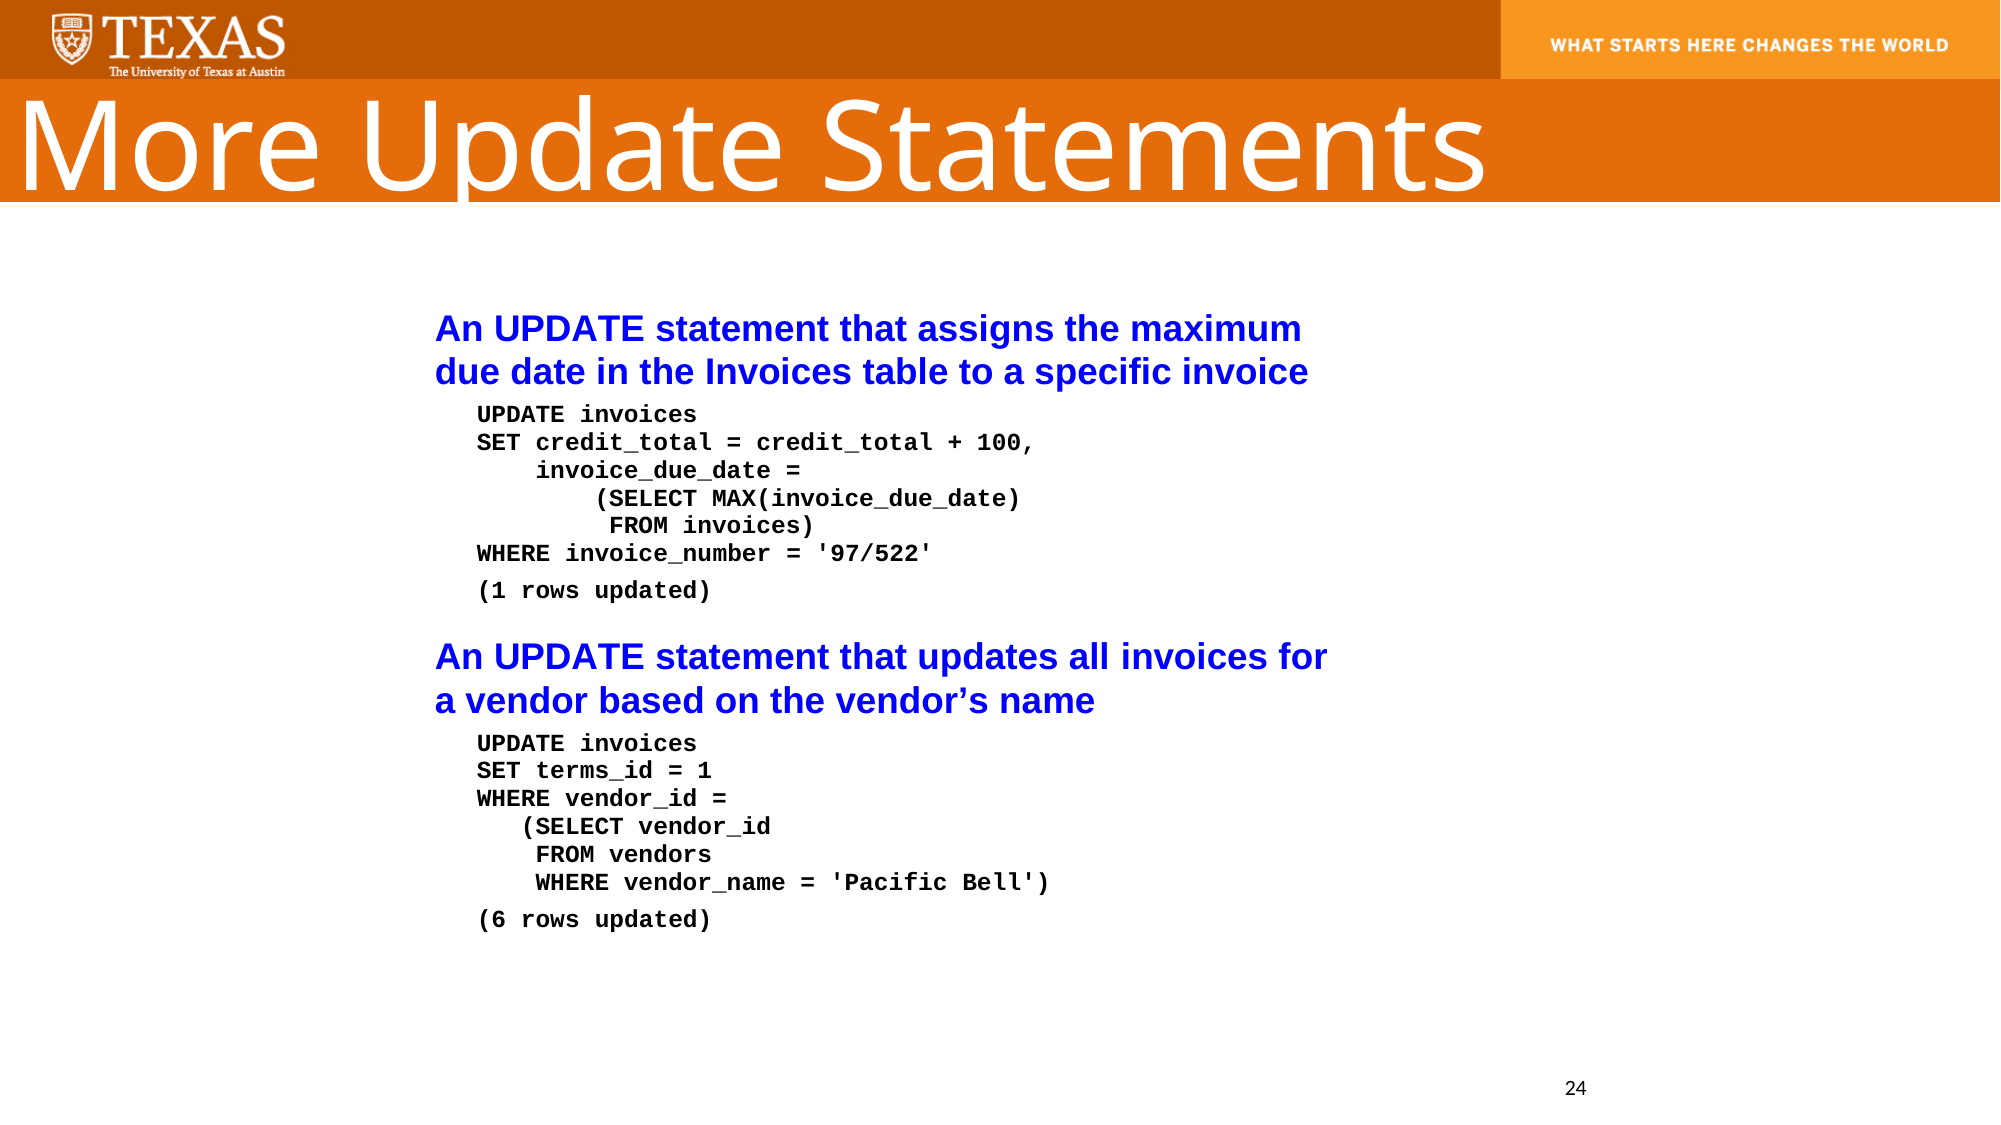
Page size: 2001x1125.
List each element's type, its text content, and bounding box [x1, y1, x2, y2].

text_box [434, 305, 1336, 991]
picture [0, 0, 2001, 1125]
text_box More Update Statements [0, 77, 2000, 204]
slide_number 24 [1550, 1066, 2000, 1125]
